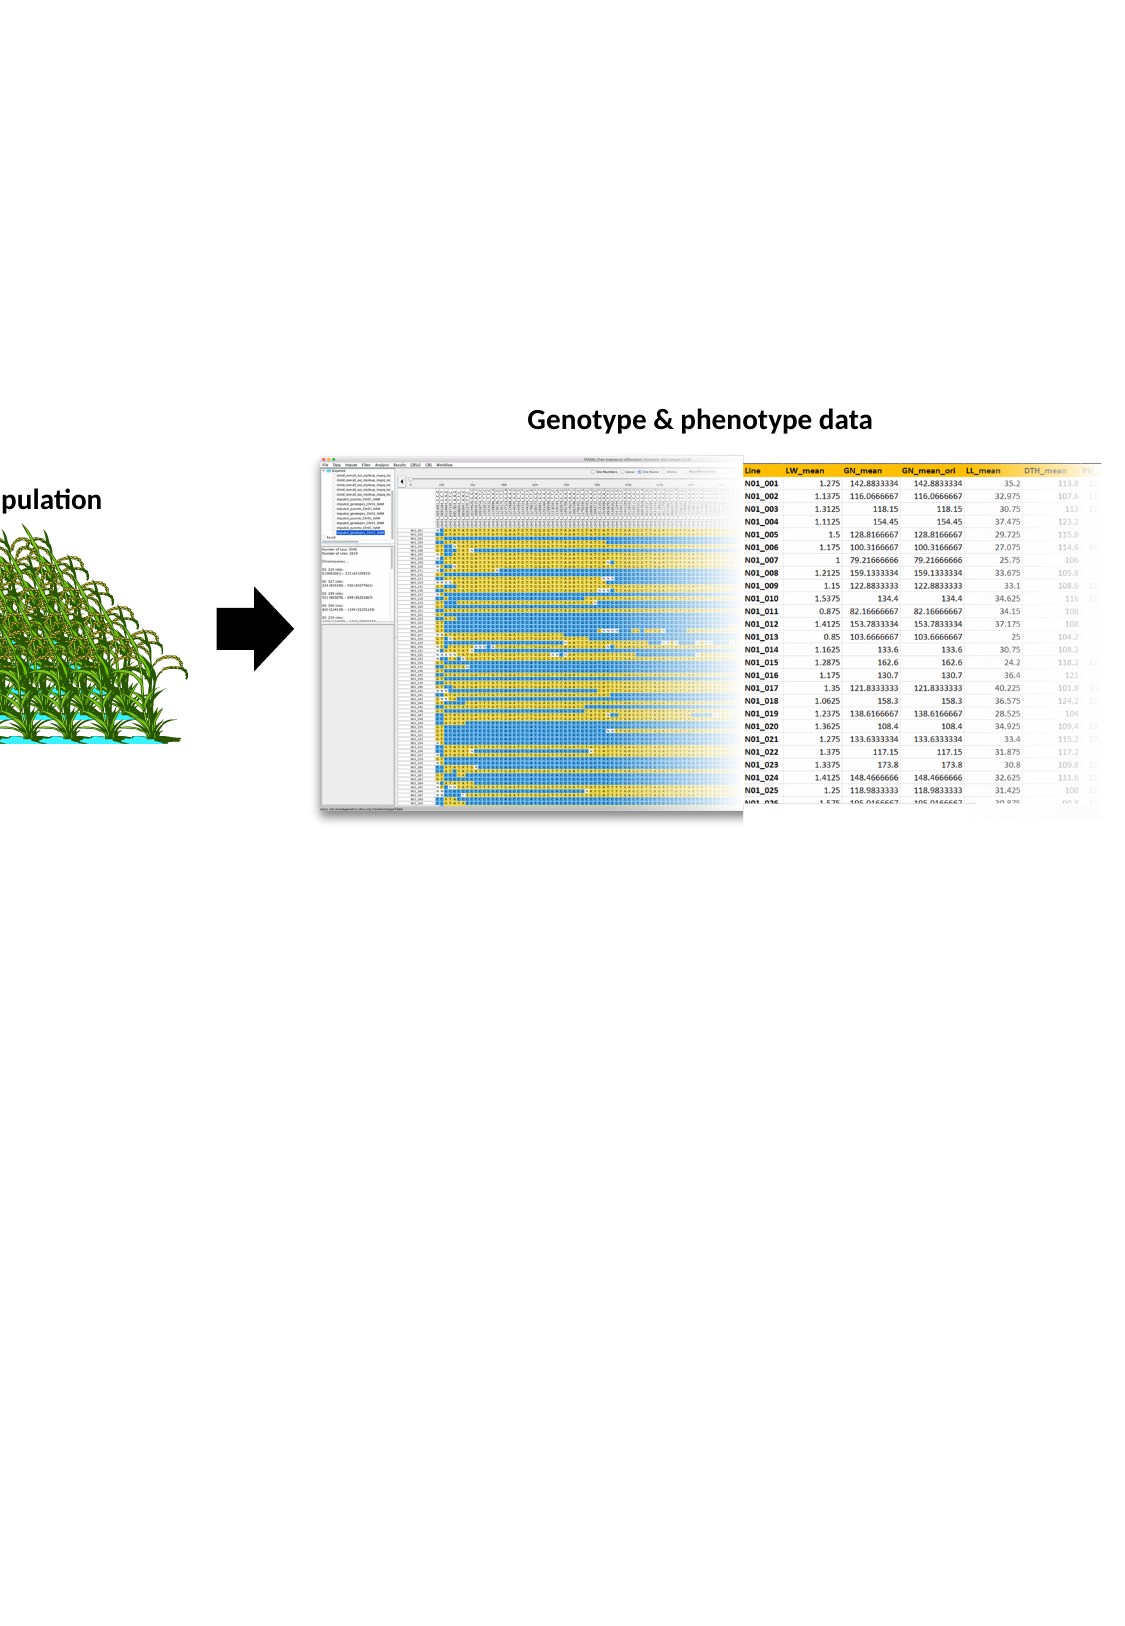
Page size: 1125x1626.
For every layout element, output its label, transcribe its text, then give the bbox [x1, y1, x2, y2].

text_box Large segregating population [0, 472, 120, 498]
picture [0, 498, 218, 760]
text_box Genotype & phenotype data [512, 393, 895, 443]
text_box [218, 586, 295, 672]
picture [306, 443, 1102, 831]
